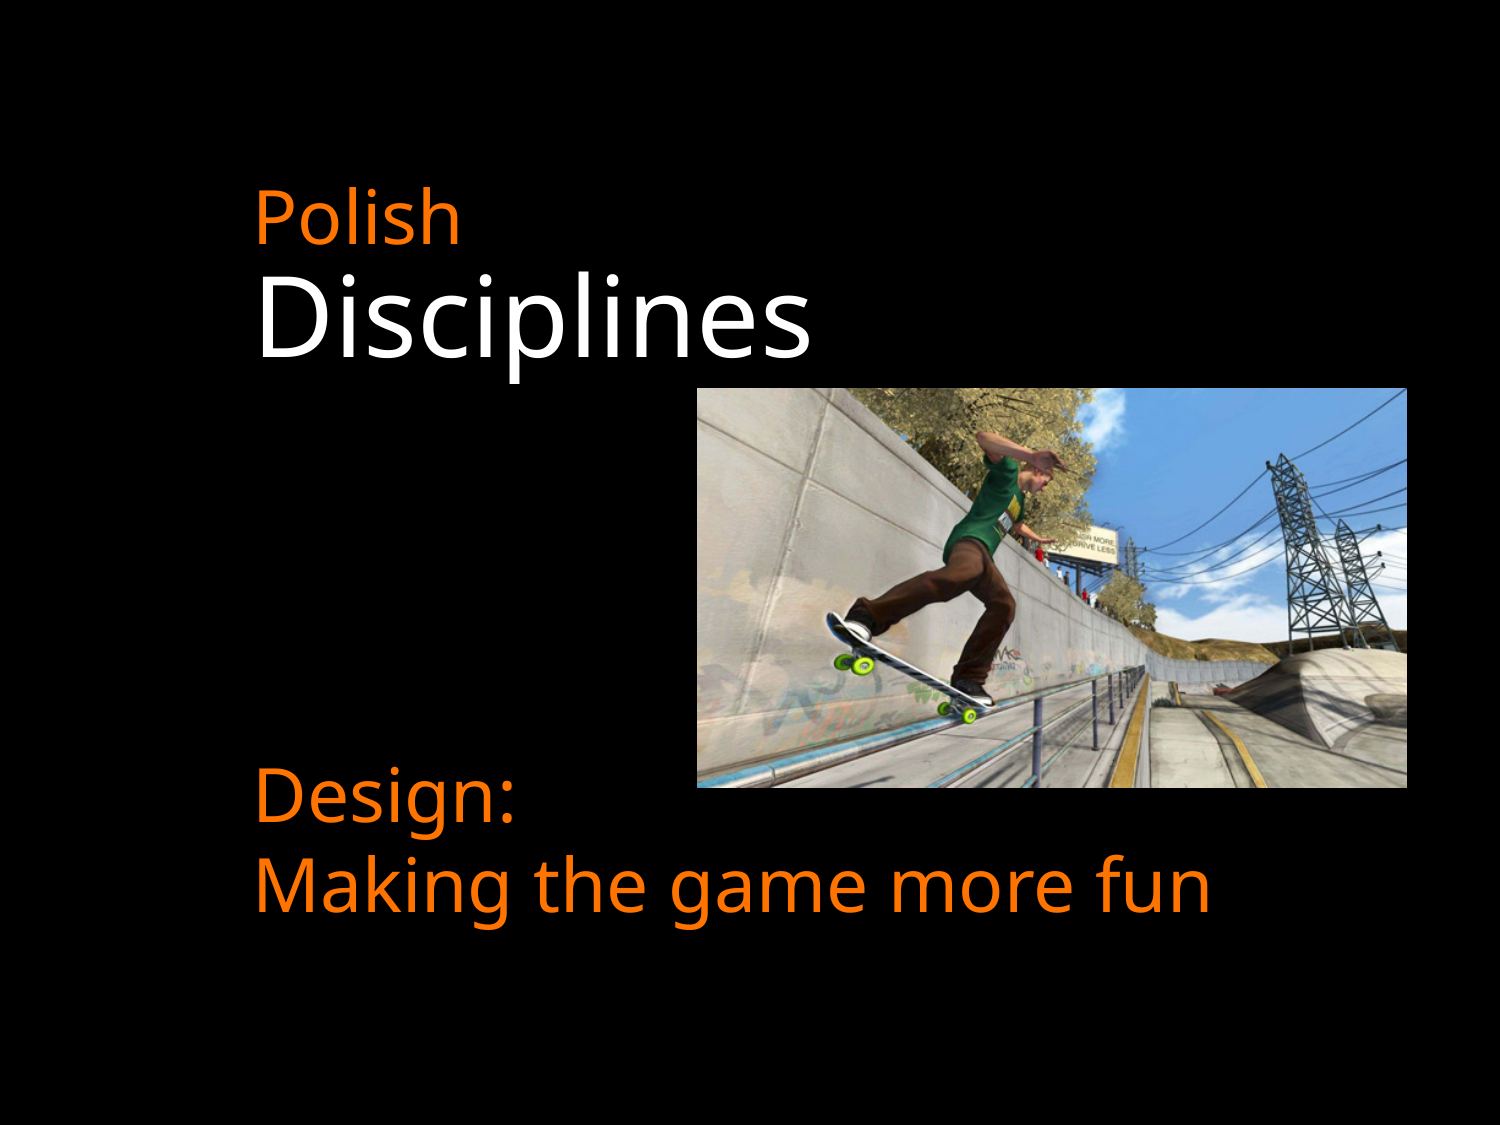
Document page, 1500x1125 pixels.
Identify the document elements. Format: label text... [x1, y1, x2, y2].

text_box Design: Making the game more fun [237, 740, 1438, 936]
text_box Polish [237, 162, 1225, 268]
text_box Disciplines [237, 237, 1013, 388]
picture [696, 388, 1407, 788]
